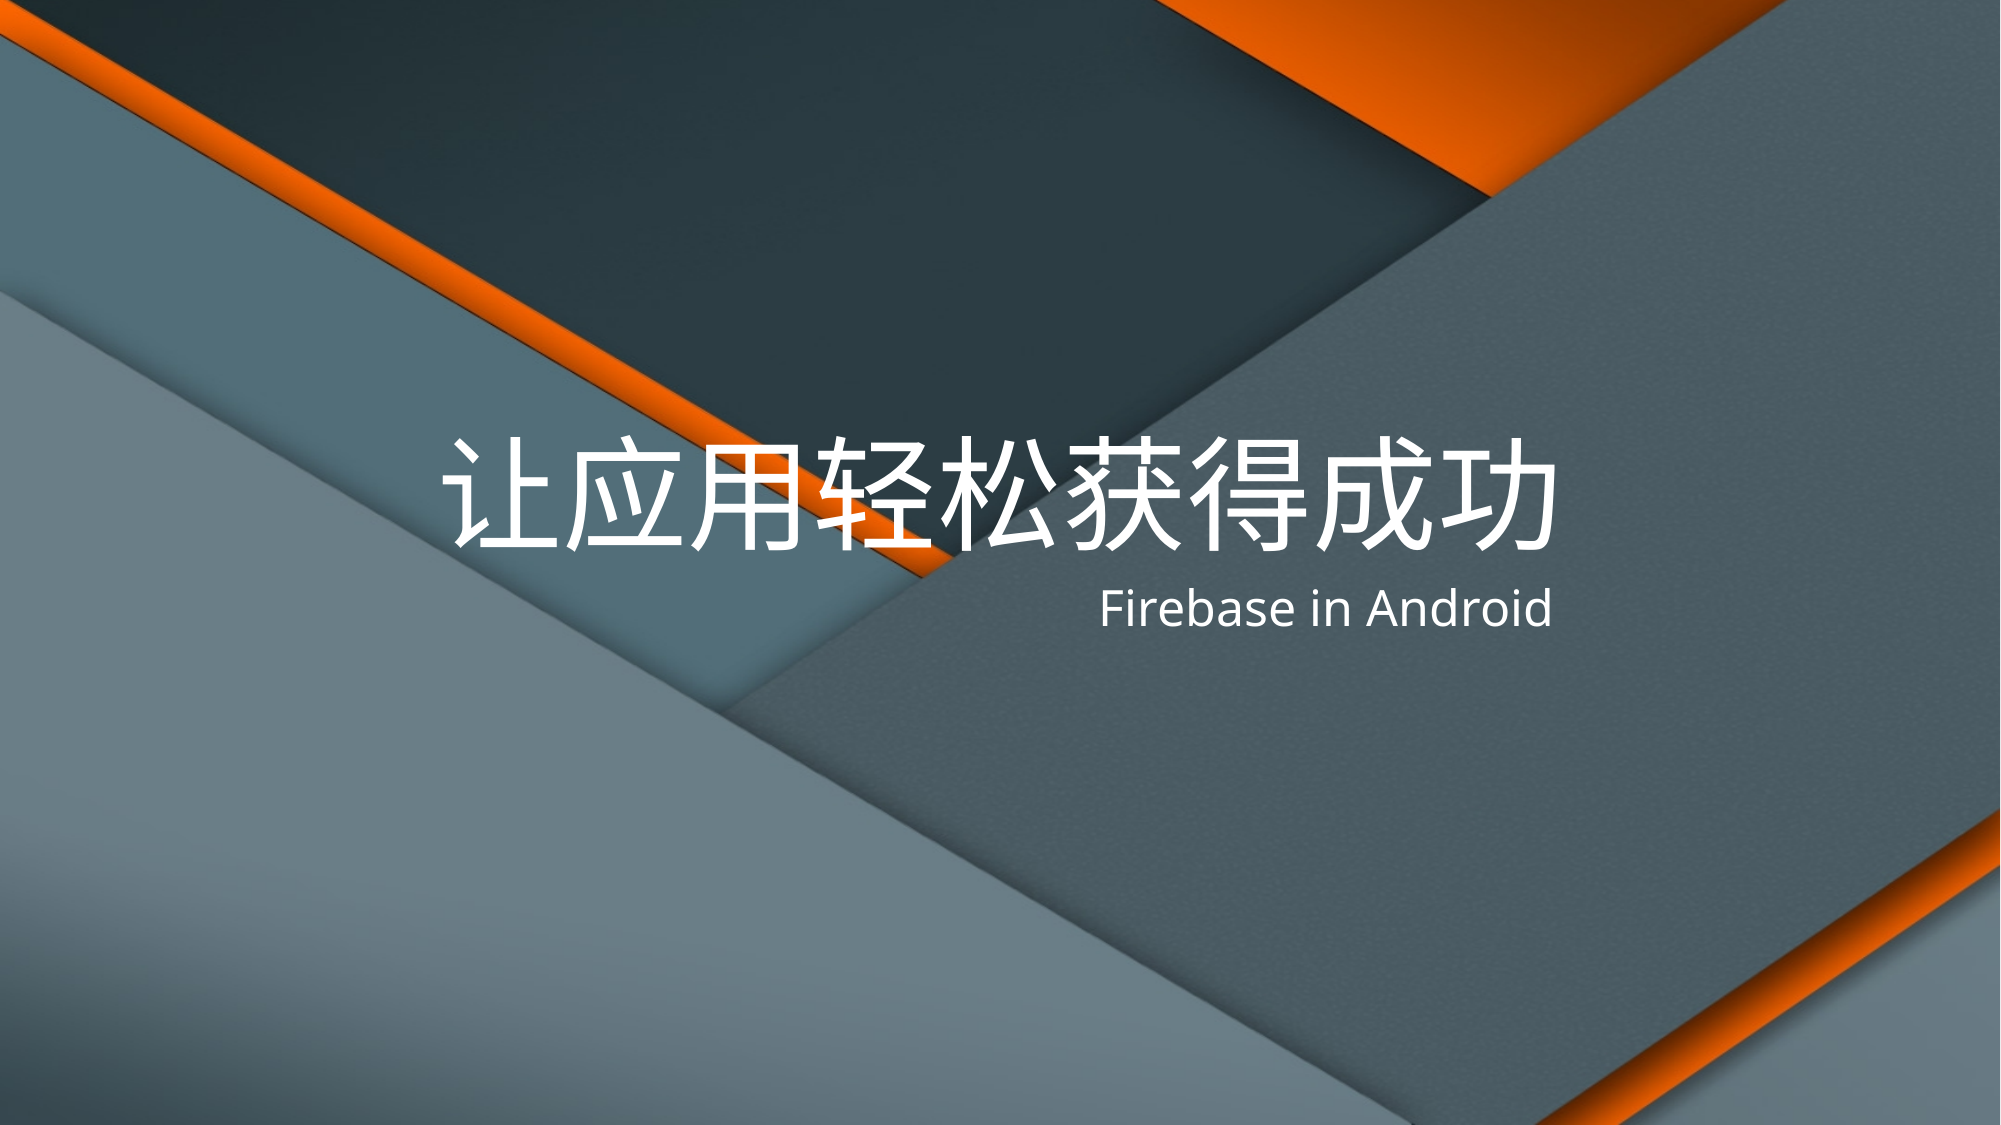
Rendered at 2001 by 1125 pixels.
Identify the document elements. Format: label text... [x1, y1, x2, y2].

title 让应用轻松获得成功 [249, 184, 1750, 576]
subtitle Firebase in Android [69, 575, 1570, 848]
picture [0, 0, 2001, 1125]
